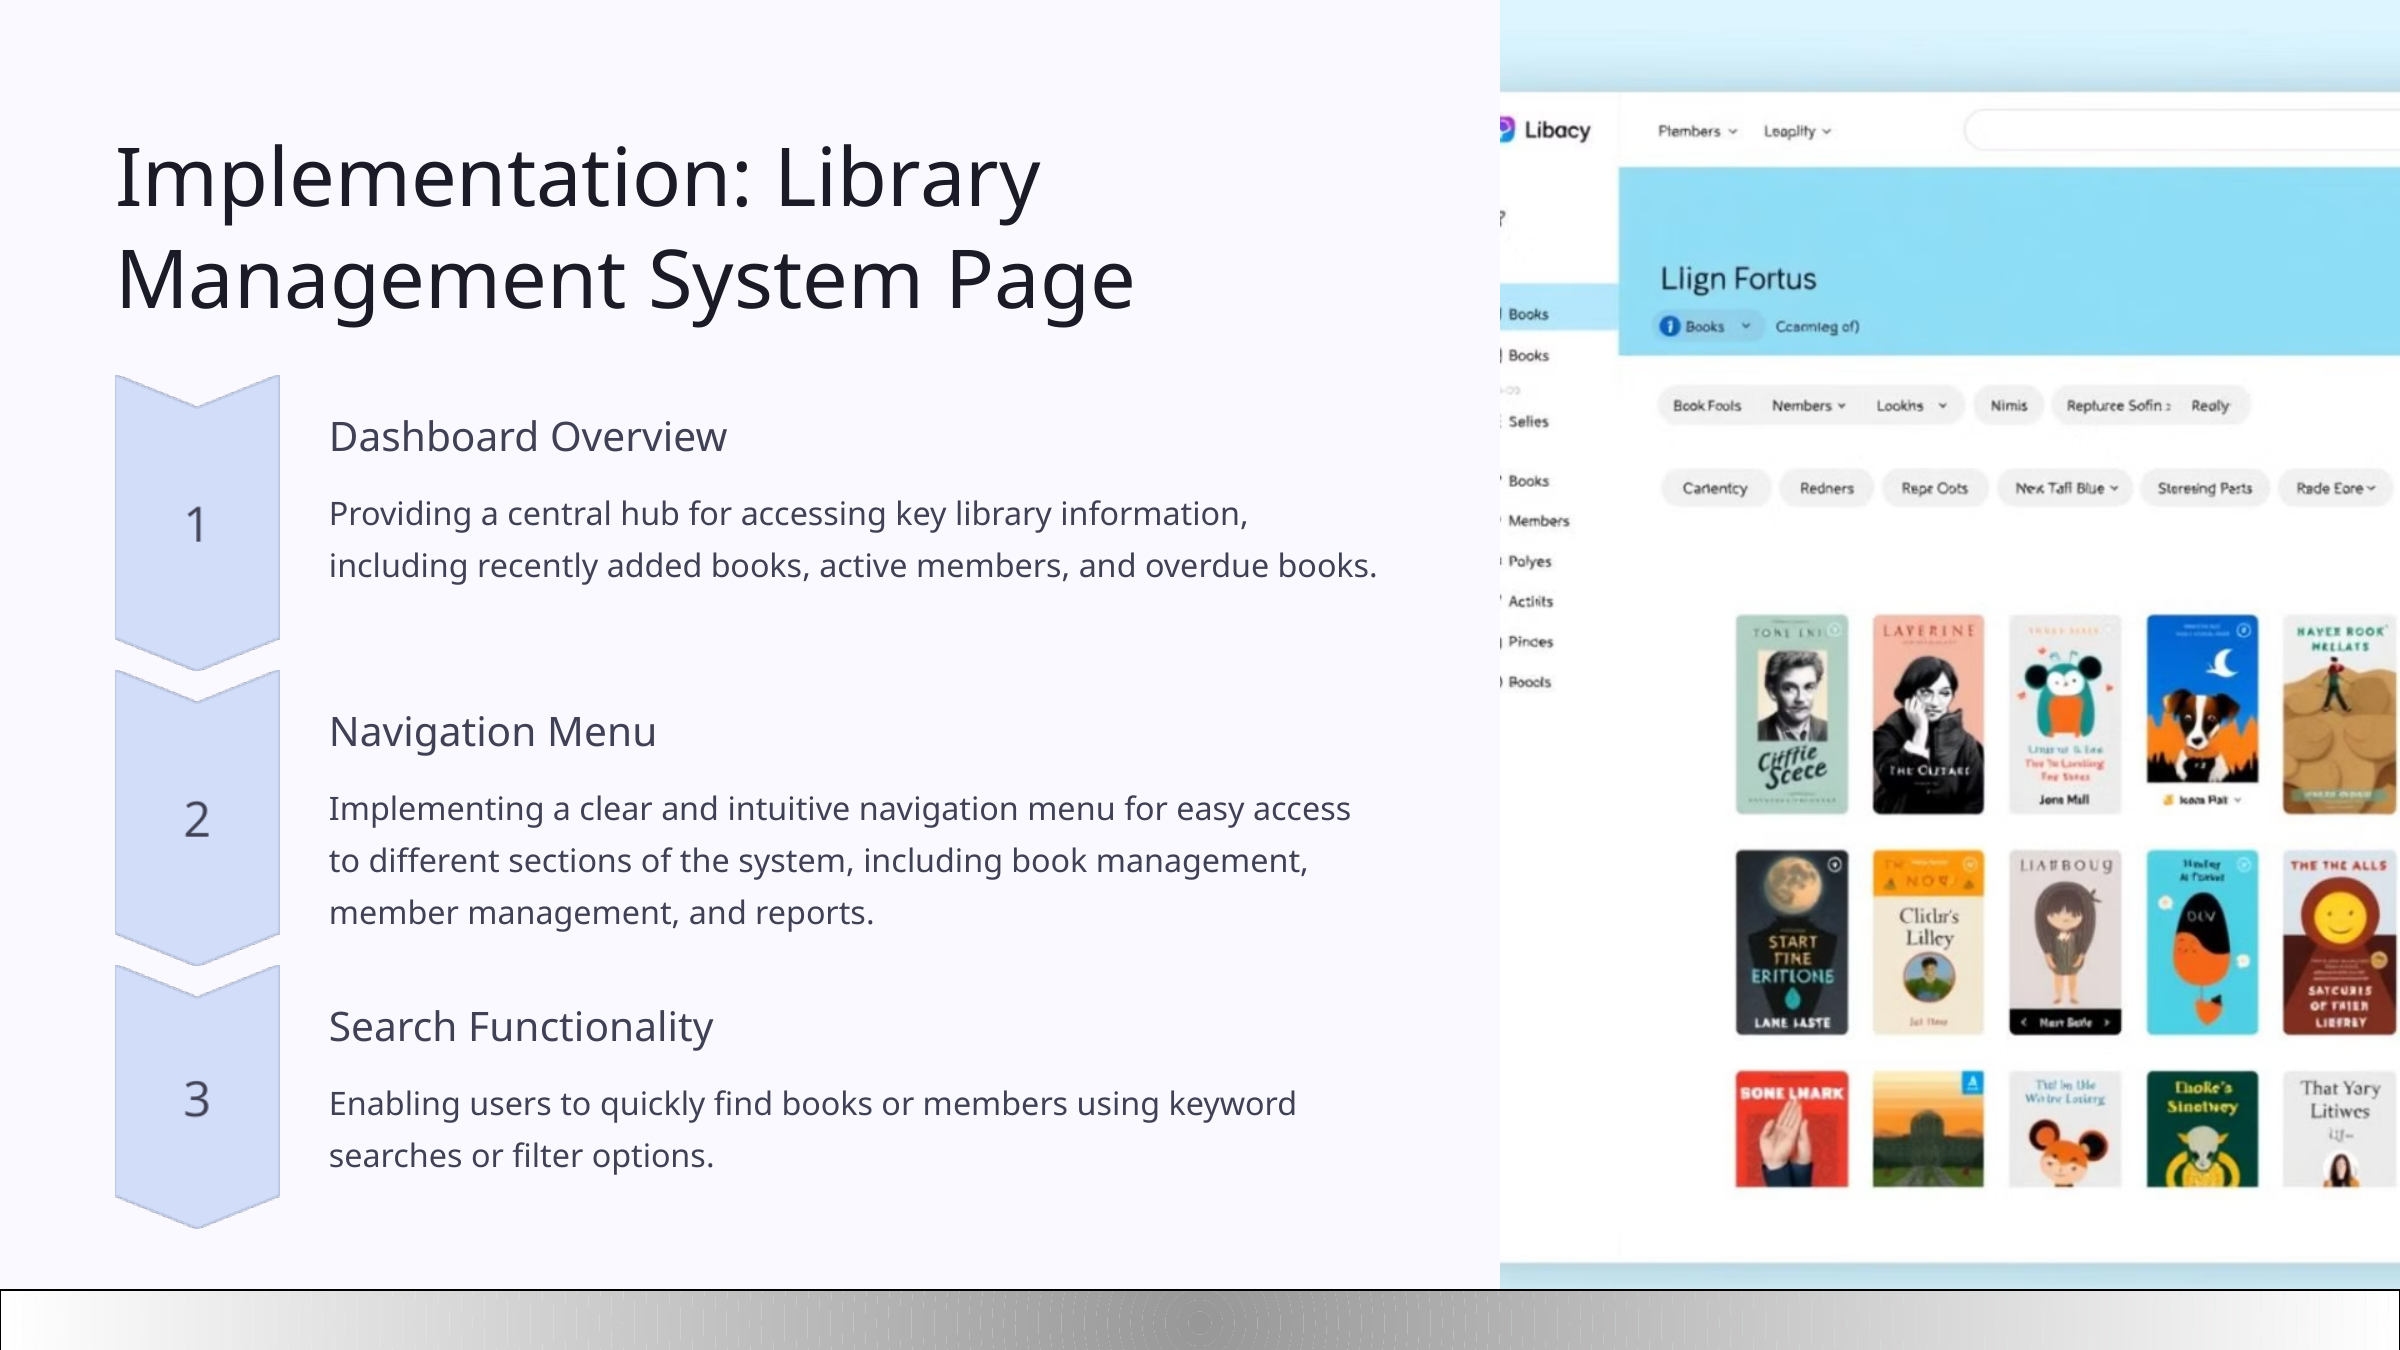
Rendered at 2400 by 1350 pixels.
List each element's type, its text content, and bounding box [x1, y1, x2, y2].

text_box Implementation: Library Management System Page [115, 121, 1385, 327]
text_box Providing a central hub for accessing key library information, including recently added books, active members, and overdue books. [328, 479, 1385, 638]
text_box Implementing a clear and intuitive navigation menu for easy access to different sections of the system, including book management, member management, and reports. [328, 774, 1385, 933]
text_box Dashboard Overview [328, 408, 754, 461]
text_box [0, 1289, 1499, 1350]
text_box Navigation Menu [328, 703, 741, 756]
text_box Search Functionality [328, 998, 750, 1050]
text_box Enabling users to quickly find books or members using keyword searches or filter options. [328, 1069, 1385, 1176]
picture [1499, 0, 2400, 1350]
picture [115, 375, 280, 1229]
